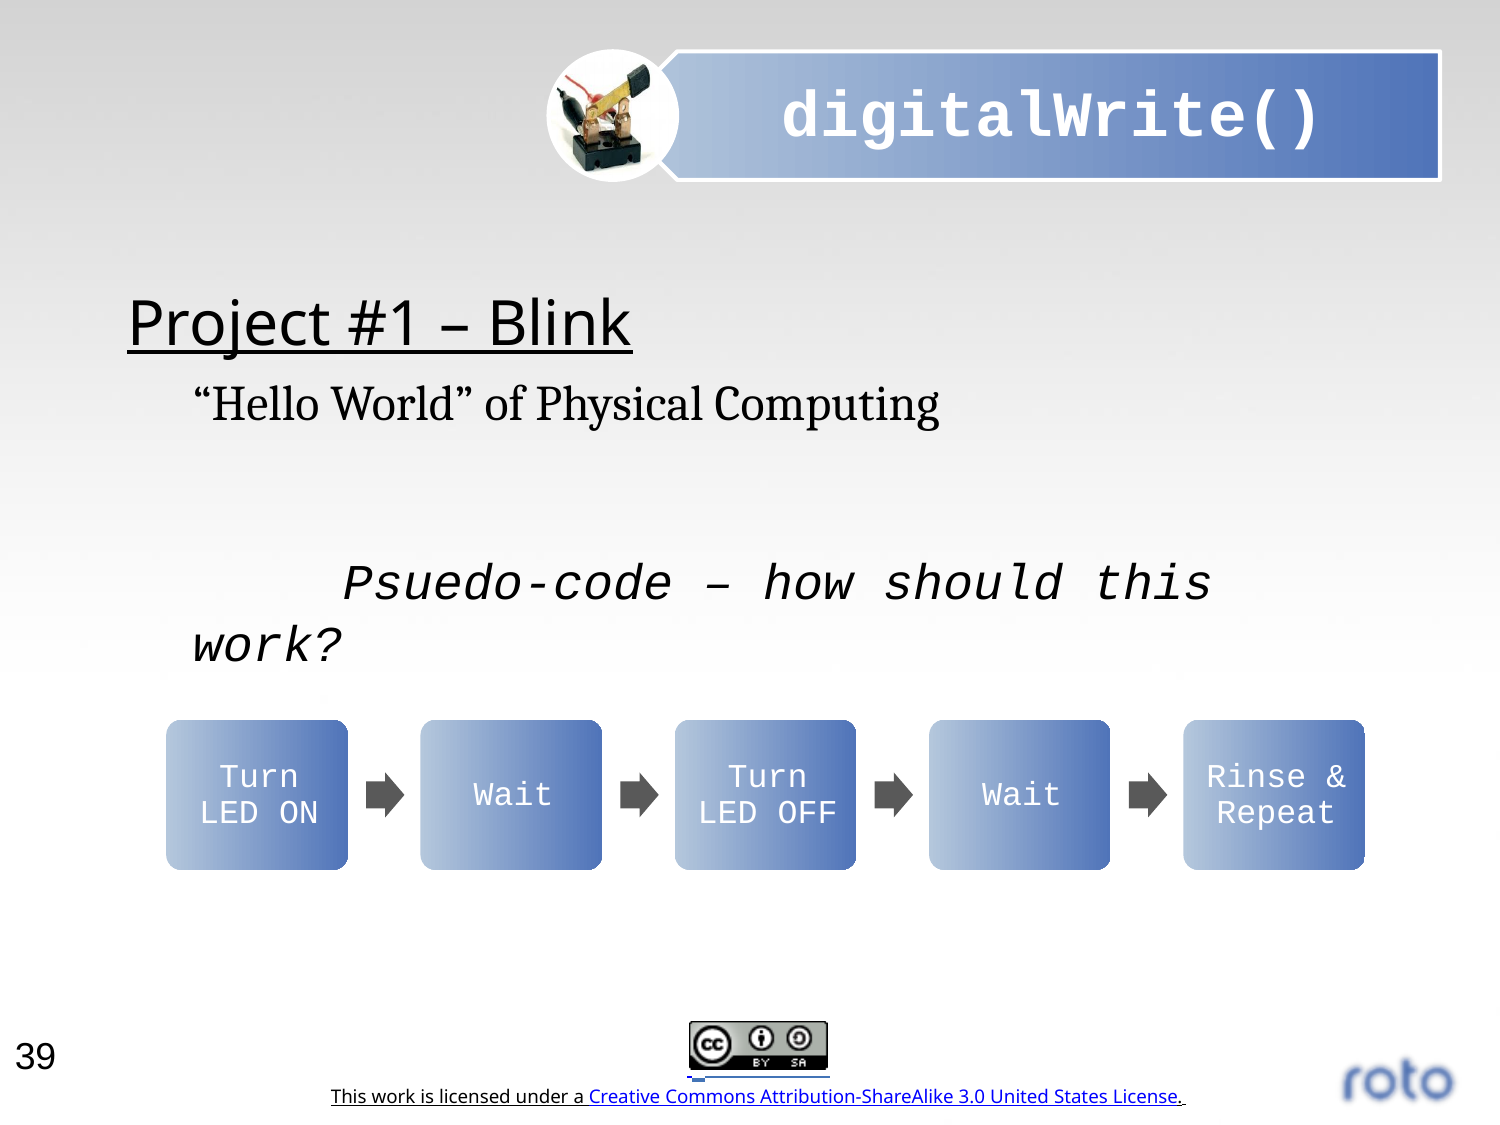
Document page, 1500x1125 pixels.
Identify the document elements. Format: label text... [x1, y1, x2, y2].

text_box Wait [420, 719, 603, 870]
picture [0, 0, 1500, 1125]
text_box [1128, 772, 1168, 818]
text_box Rinse & Repeat [1183, 719, 1366, 870]
list Project #1 – Blink “Hello World” of Physical Computing Psuedo-code – how should this work? [112, 274, 1388, 1000]
text_box Wait [929, 719, 1111, 870]
text_box Turn LED OFF [674, 719, 857, 870]
text_box [874, 772, 914, 818]
text_box Turn LED ON [166, 719, 348, 870]
text_box [366, 772, 405, 818]
text_box [548, 51, 678, 180]
text_box [249, 624, 1450, 975]
text_box [620, 772, 659, 818]
text_box digitalWrite() [659, 51, 1441, 180]
